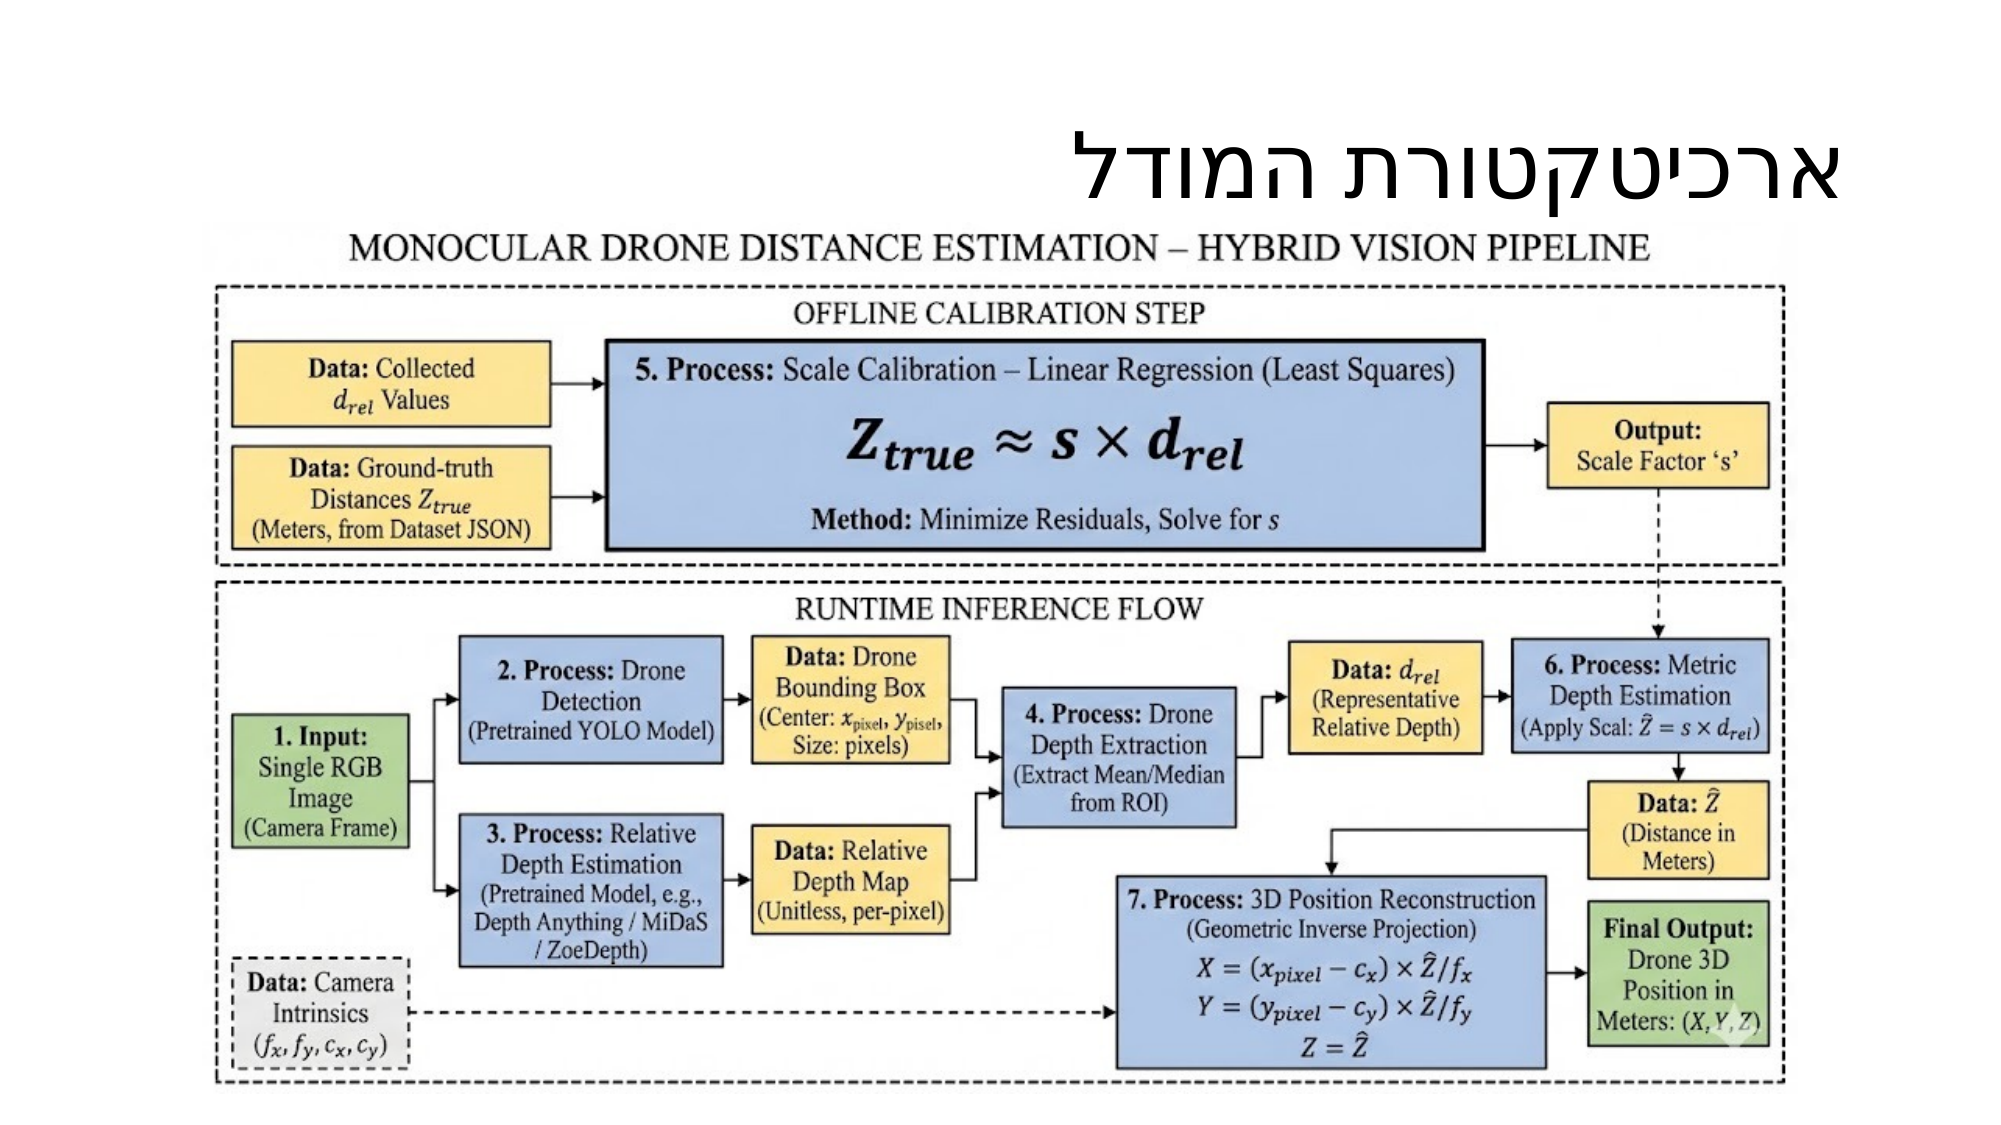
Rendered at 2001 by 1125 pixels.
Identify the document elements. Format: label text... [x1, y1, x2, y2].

title ארכיטקטורת המודל [137, 59, 1863, 278]
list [202, 222, 1798, 1094]
